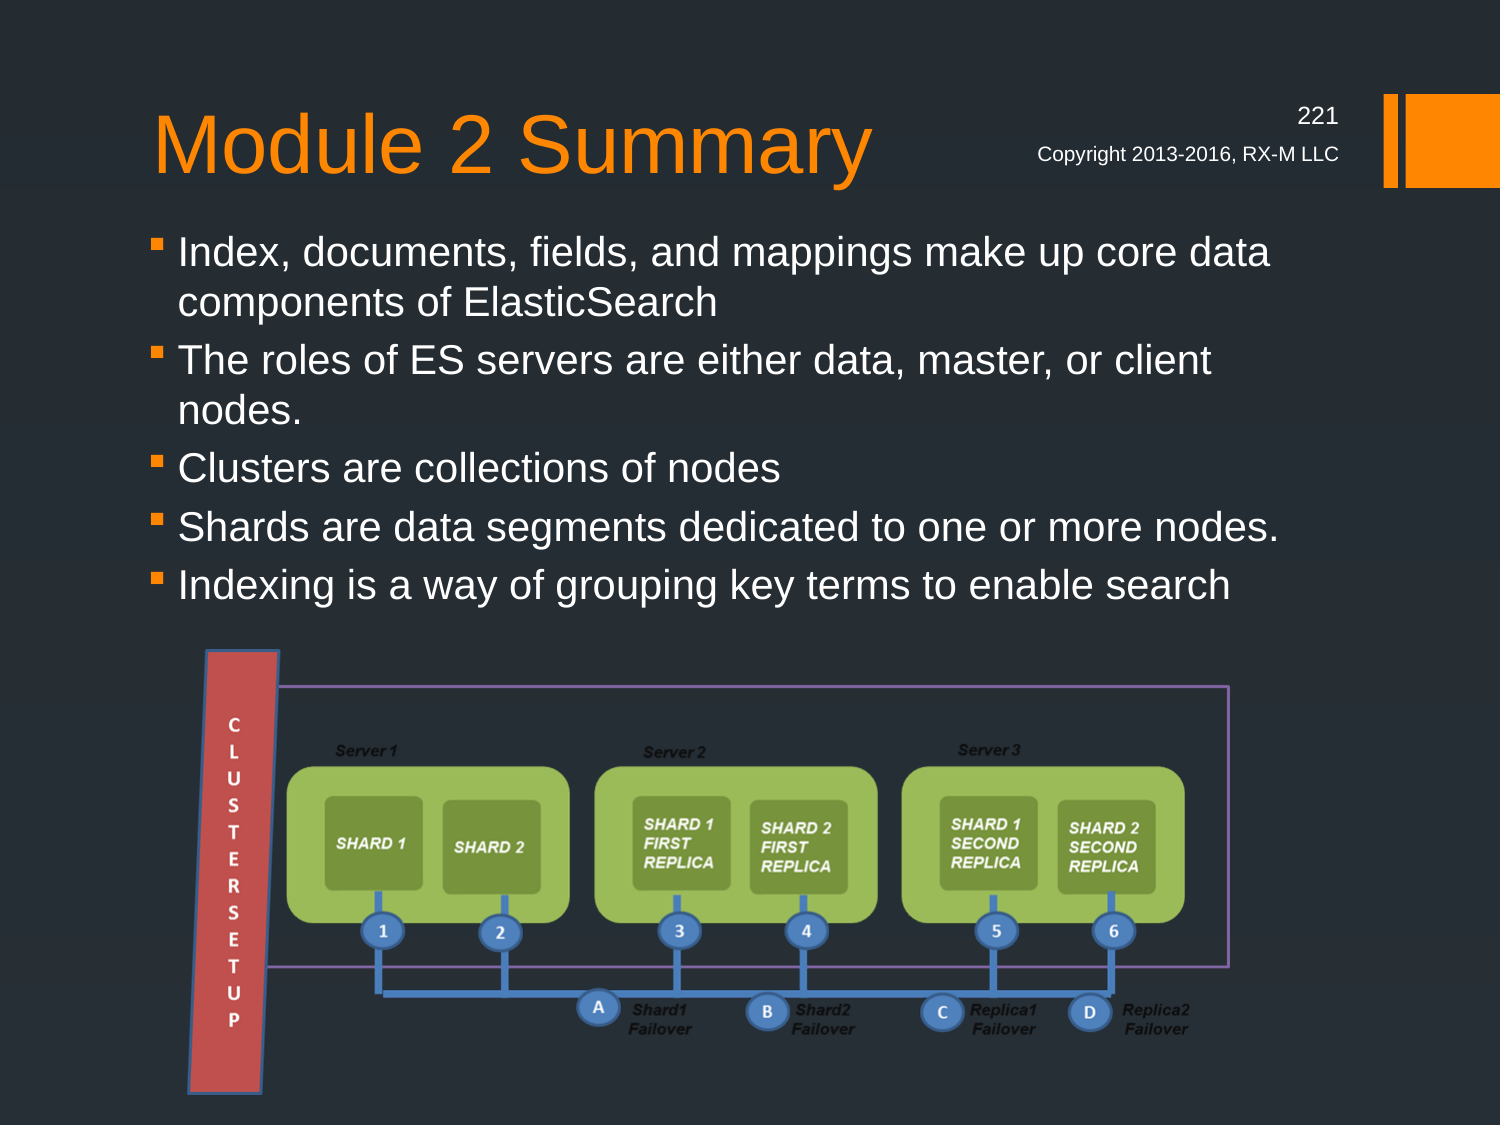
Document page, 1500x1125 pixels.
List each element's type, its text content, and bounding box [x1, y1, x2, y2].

slide_number 221 [1199, 90, 1355, 140]
footer Copyright 2013-2016, RX-M LLC [985, 140, 1355, 190]
picture [186, 649, 1231, 1096]
title Module 2 Summary [137, 8, 1338, 198]
list Index, documents, fields, and mappings make up core data components of ElasticSearch The roles of ES servers are either data, master, or client nodes. Clusters are collections of nodes Shards are data segments dedicated to one or more nodes. Indexing is a way of grouping key terms to enable search [125, 216, 1325, 798]
